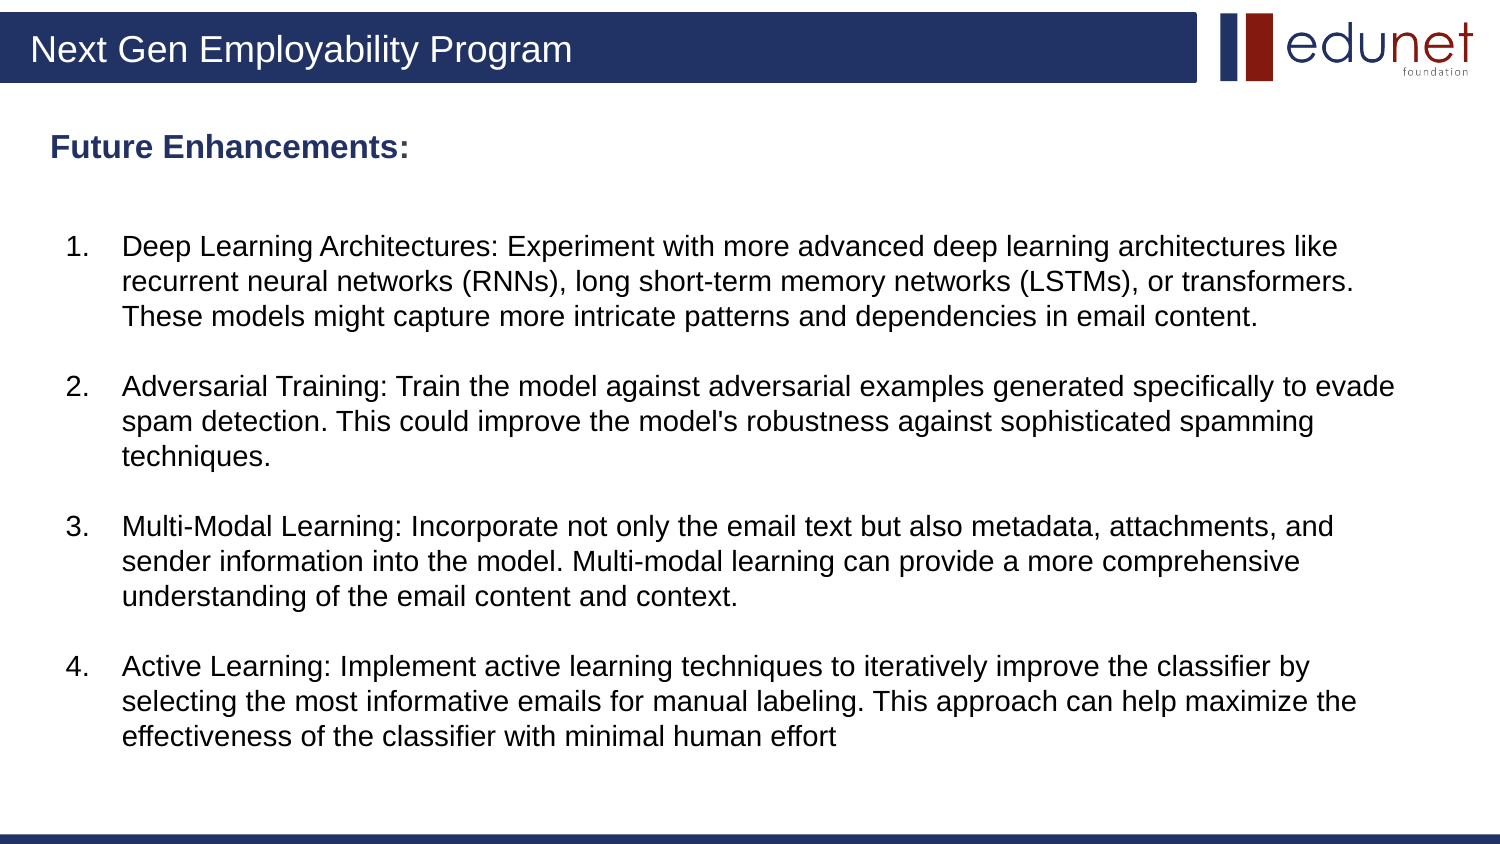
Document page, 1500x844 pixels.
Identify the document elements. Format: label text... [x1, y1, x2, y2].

text_box Deep Learning Architectures: Experiment with more advanced deep learning architectures like recurrent neural networks (RNNs), long short-term memory networks (LSTMs), or transformers. These models might capture more intricate patterns and dependencies in email content. Adversarial Training: Train the model against adversarial examples generated specifically to evade spam detection. This could improve the model's robustness against sophisticated spamming techniques. Multi-Modal Learning: Incorporate not only the email text but also metadata, attachments, and sender information into the model. Multi-modal learning can provide a more comprehensive understanding of the email content and context. Active Learning: Implement active learning techniques to iteratively improve the classifier by selecting the most informative emails for manual labeling. This approach can help maximize the effectiveness of the classifier with minimal human effort [50, 220, 1445, 760]
title Future Enhancements: [34, 117, 1418, 209]
picture [1279, 14, 1482, 83]
